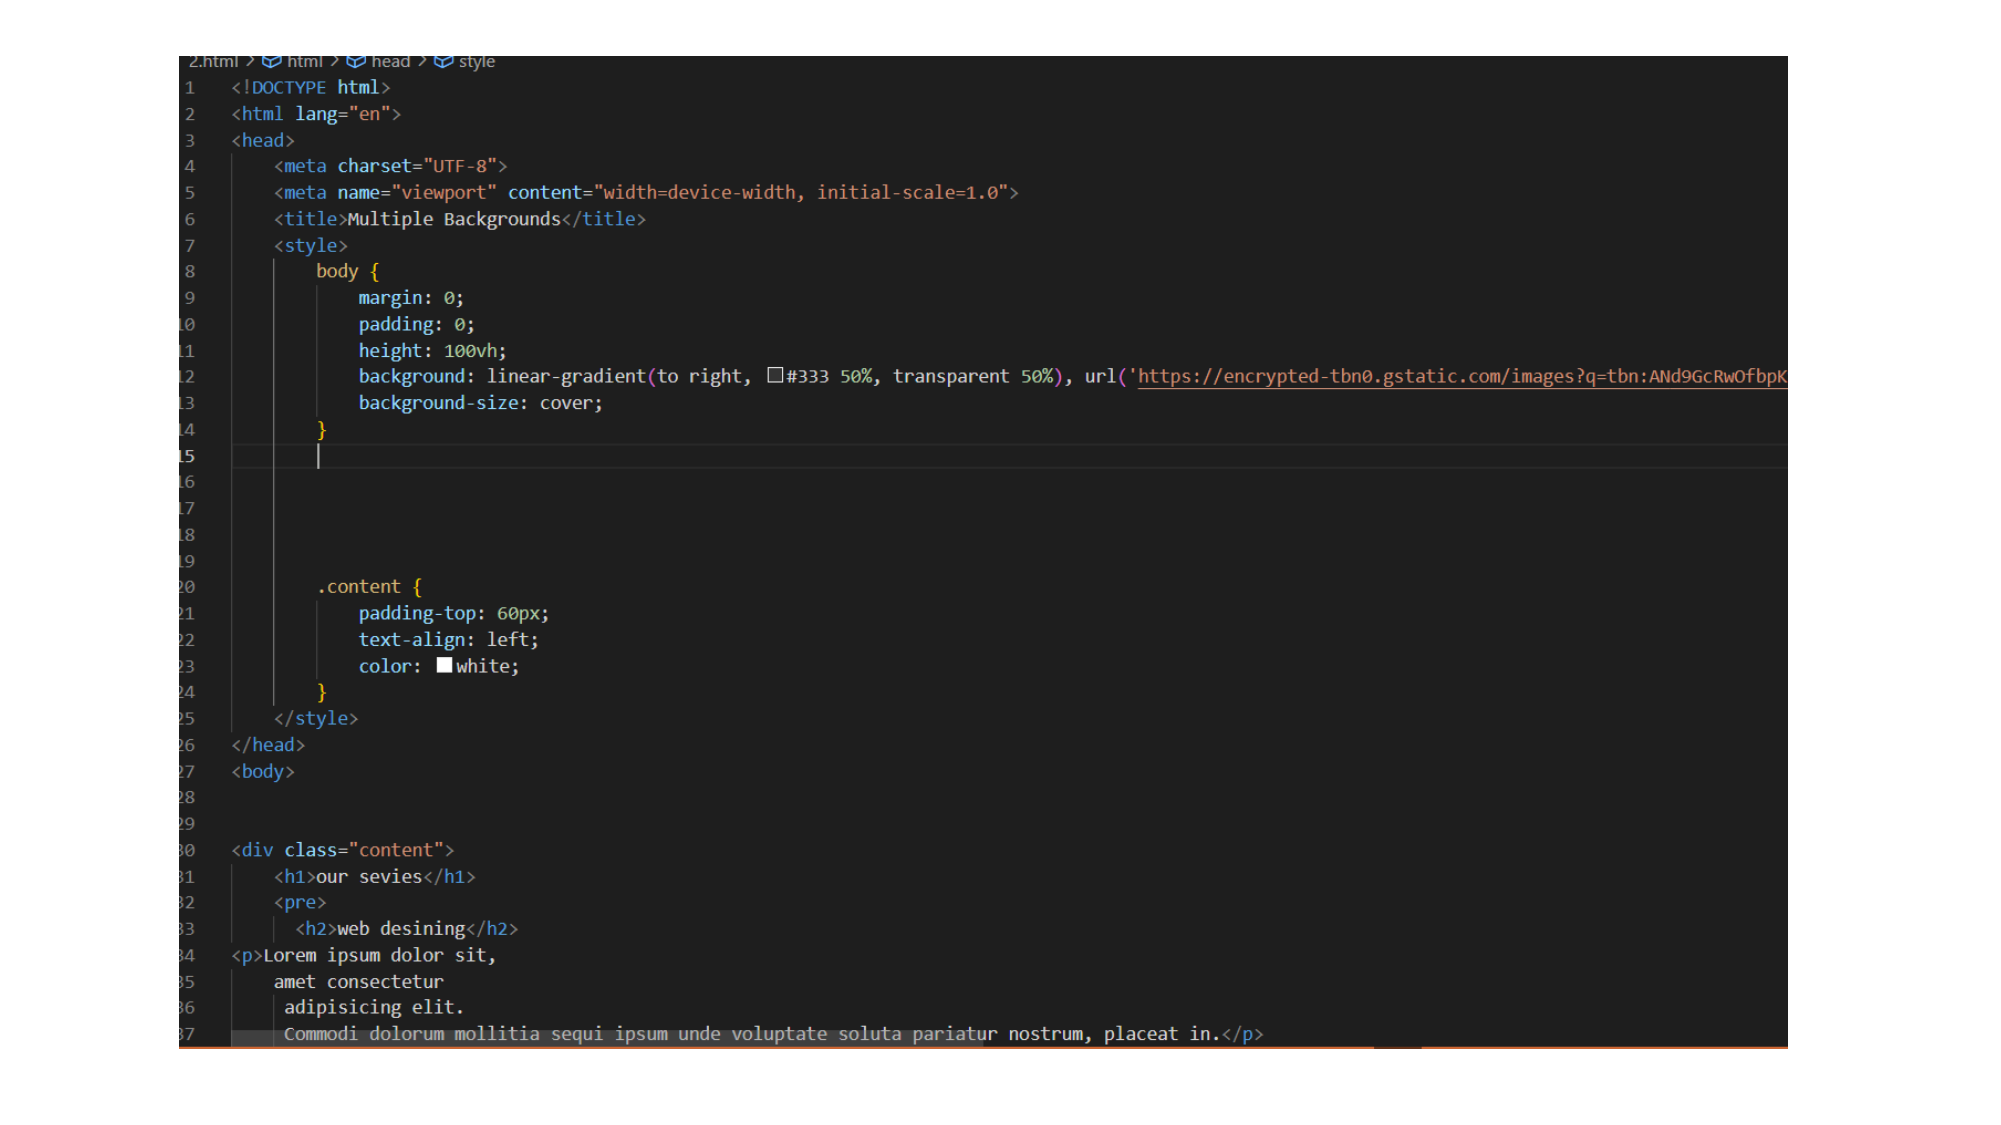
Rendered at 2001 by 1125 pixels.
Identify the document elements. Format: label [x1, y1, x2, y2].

picture [179, 56, 1788, 1049]
